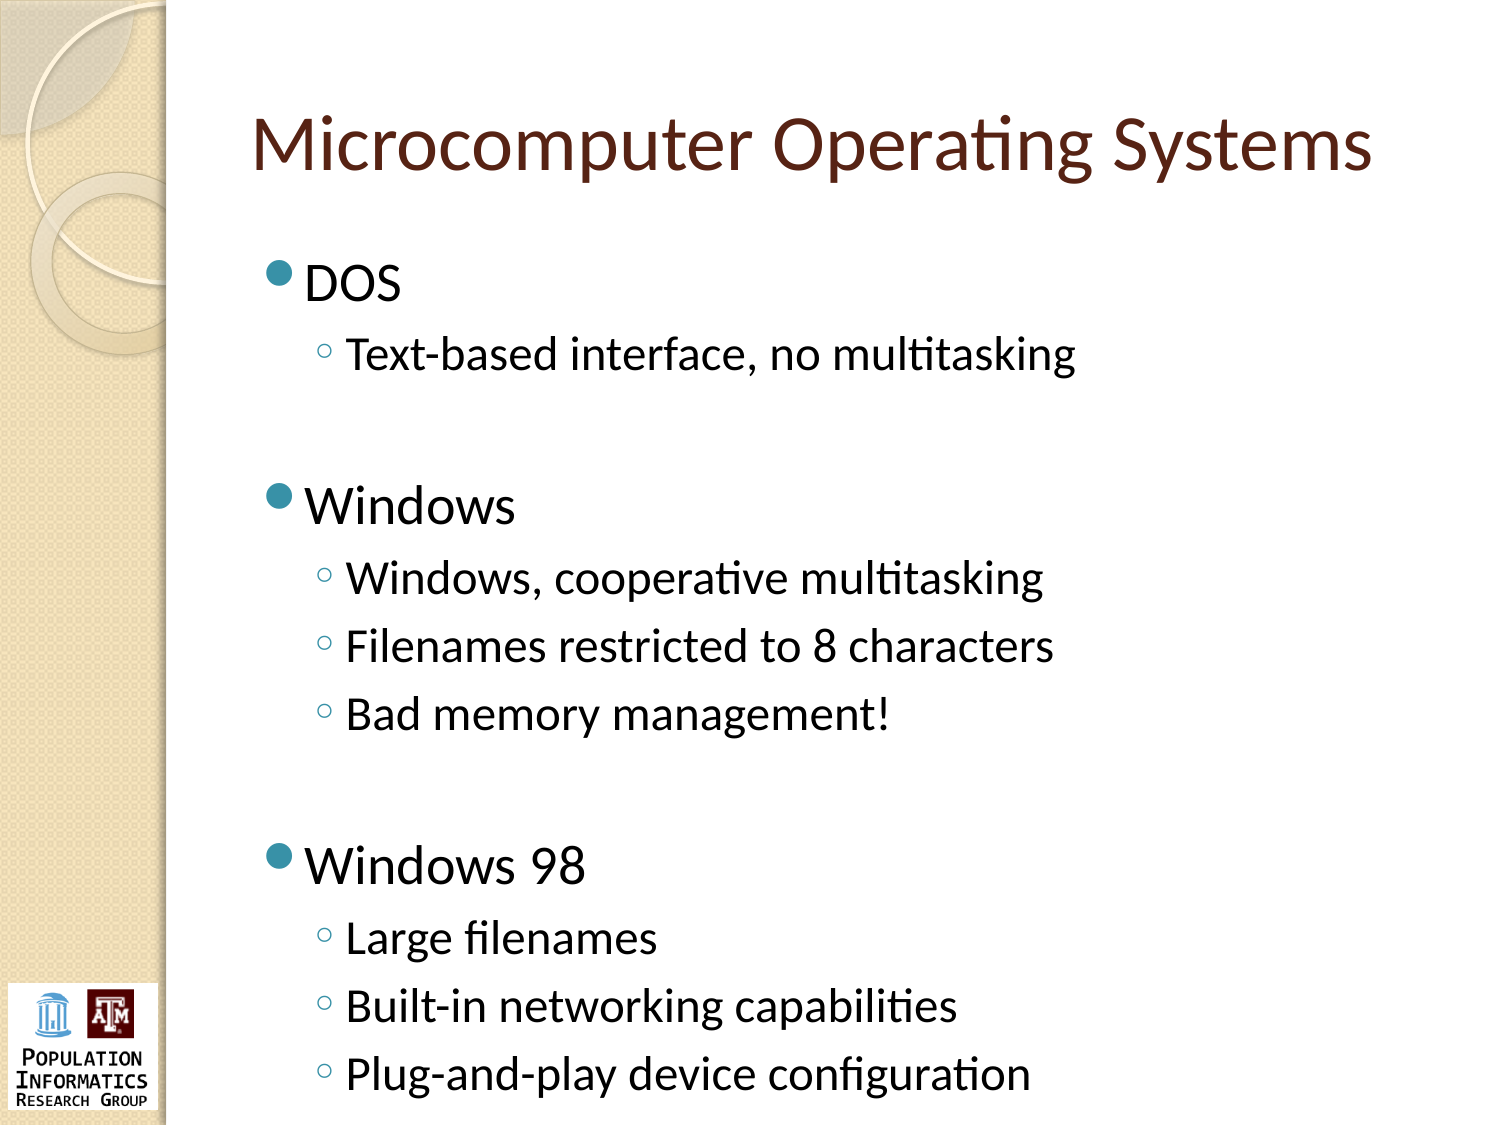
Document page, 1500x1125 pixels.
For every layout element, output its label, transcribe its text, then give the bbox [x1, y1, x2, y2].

title Microcomputer Operating Systems [235, 45, 1466, 233]
list DOS Text-based interface, no multitasking Windows Windows, cooperative multitasking Filenames restricted to 8 characters Bad memory management! Windows 98 Large filenames Built-in networking capabilities Plug-and-play device configuration [235, 237, 1466, 1113]
picture [8, 983, 158, 1110]
